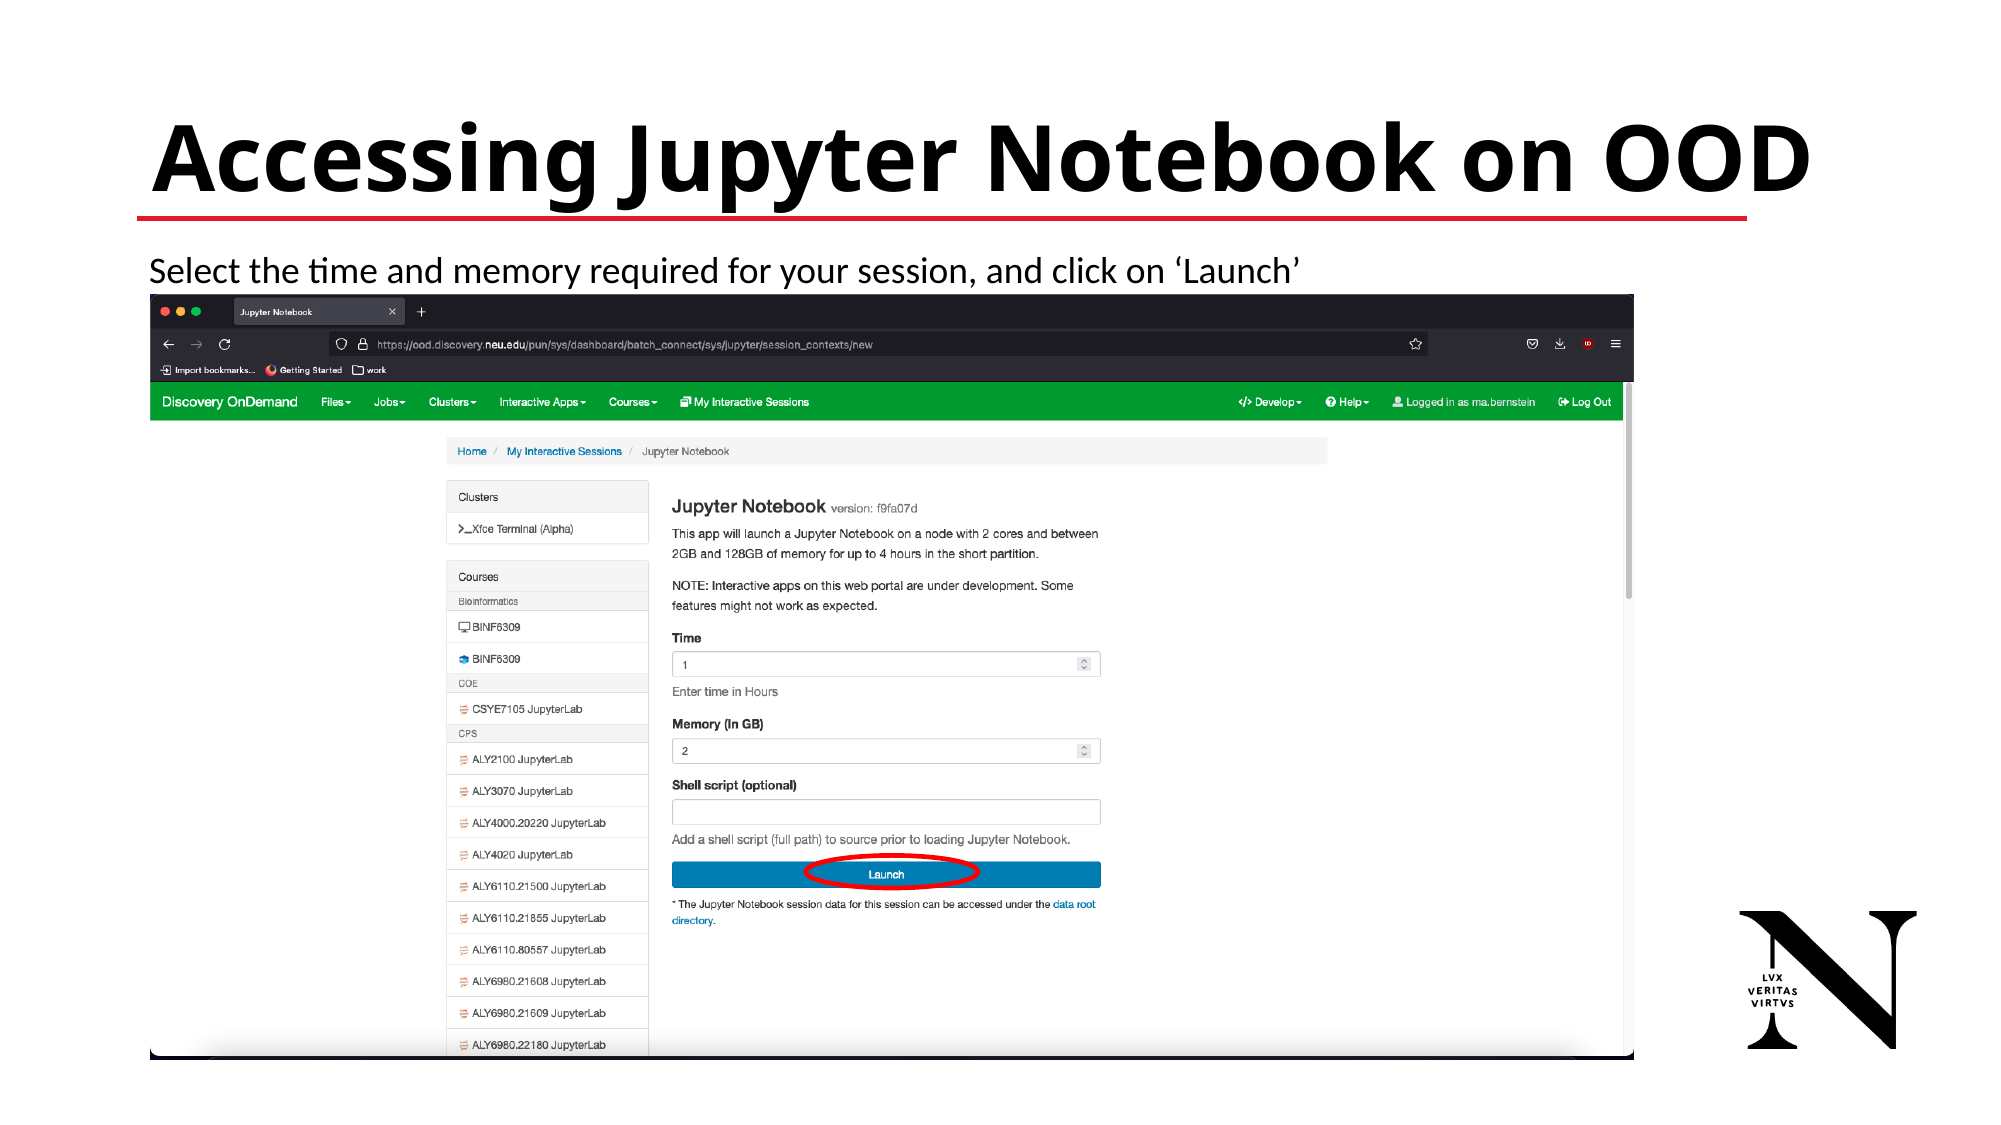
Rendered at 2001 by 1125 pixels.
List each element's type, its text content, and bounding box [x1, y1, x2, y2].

text_box Select the time and memory required for your session, and click on ‘Launch’ [134, 238, 1318, 298]
text_box Accessing Jupyter Notebook on OOD [137, 52, 1863, 271]
picture [150, 294, 1634, 1060]
